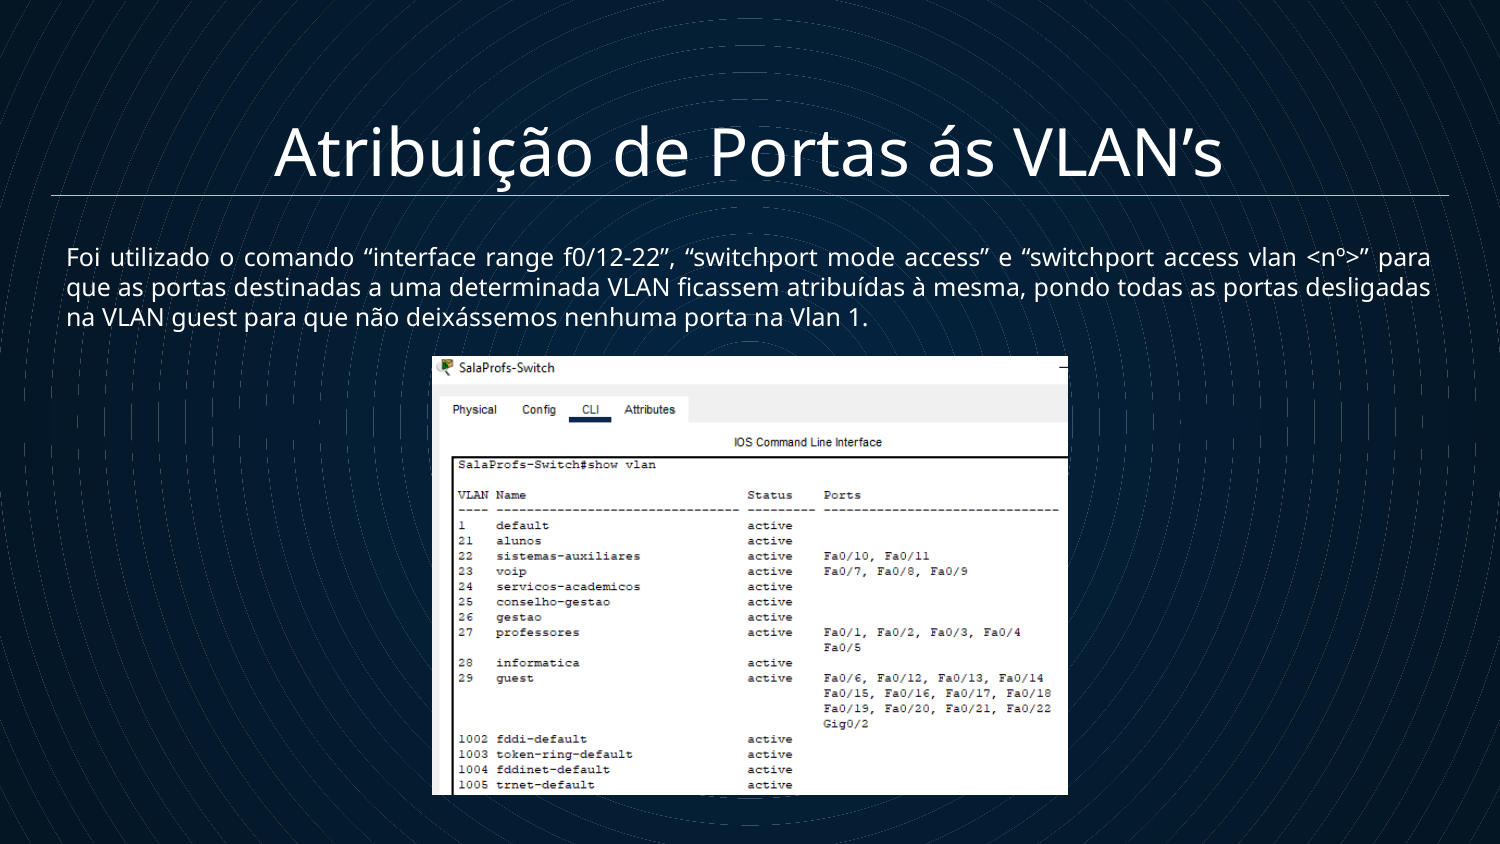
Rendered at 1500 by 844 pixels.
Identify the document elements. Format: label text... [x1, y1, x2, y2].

subtitle Foi utilizado o comando “interface range f0/12-22”, “switchport mode access” e “switchport access vlan <nº>” para que as portas destinadas a uma determinada VLAN ficassem atribuídas à mesma, pondo todas as portas desligadas na VLAN guest para que não deixássemos nenhuma porta na Vlan 1. [51, 226, 1449, 813]
title Atribuição de Portas ás VLAN’s [51, 105, 1449, 195]
title Atribuição de Portas ás VLAN’s [51, 202, 1449, 206]
picture [432, 356, 1068, 795]
